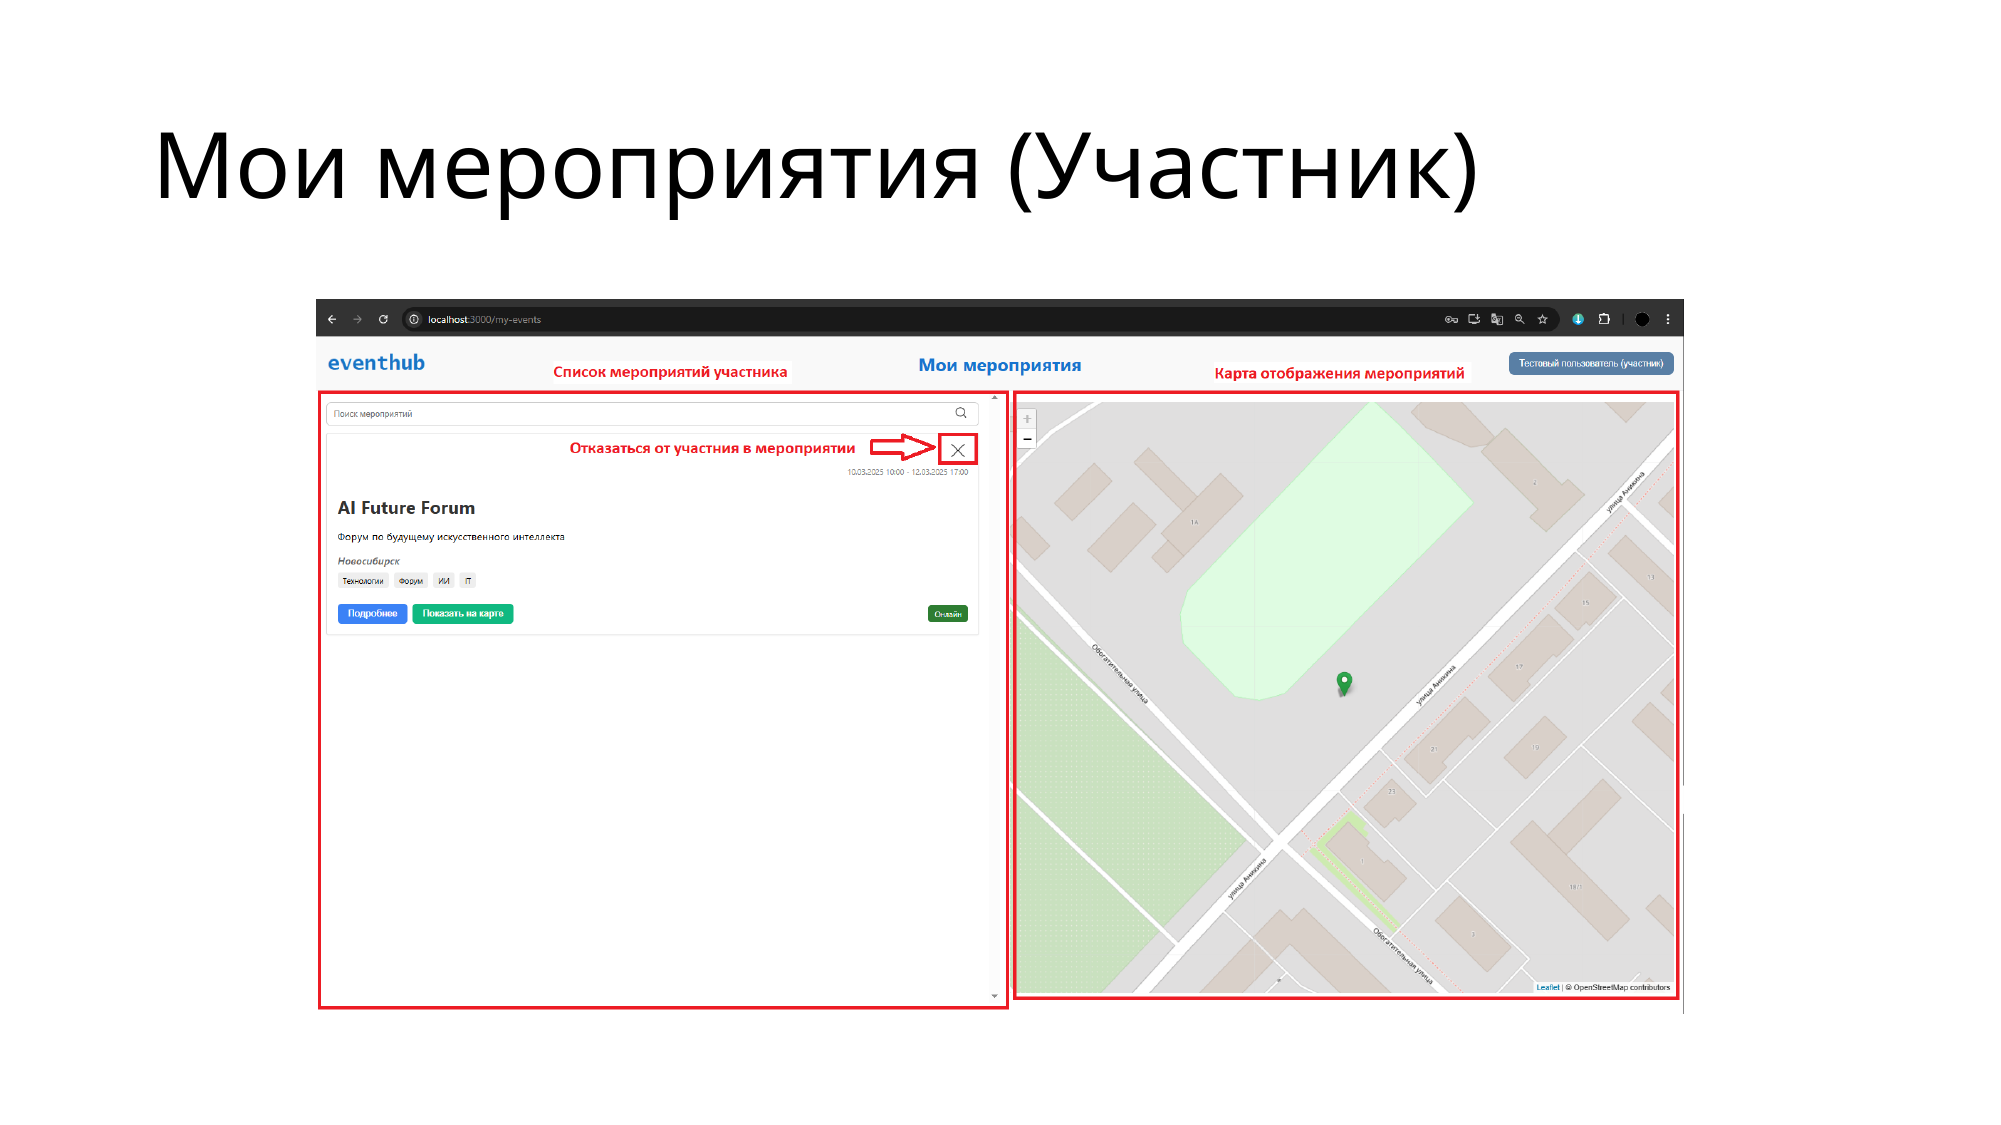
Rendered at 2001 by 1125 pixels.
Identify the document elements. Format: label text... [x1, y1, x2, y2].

title Мои мероприятия (Участник) [137, 59, 1863, 278]
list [316, 299, 1684, 1014]
